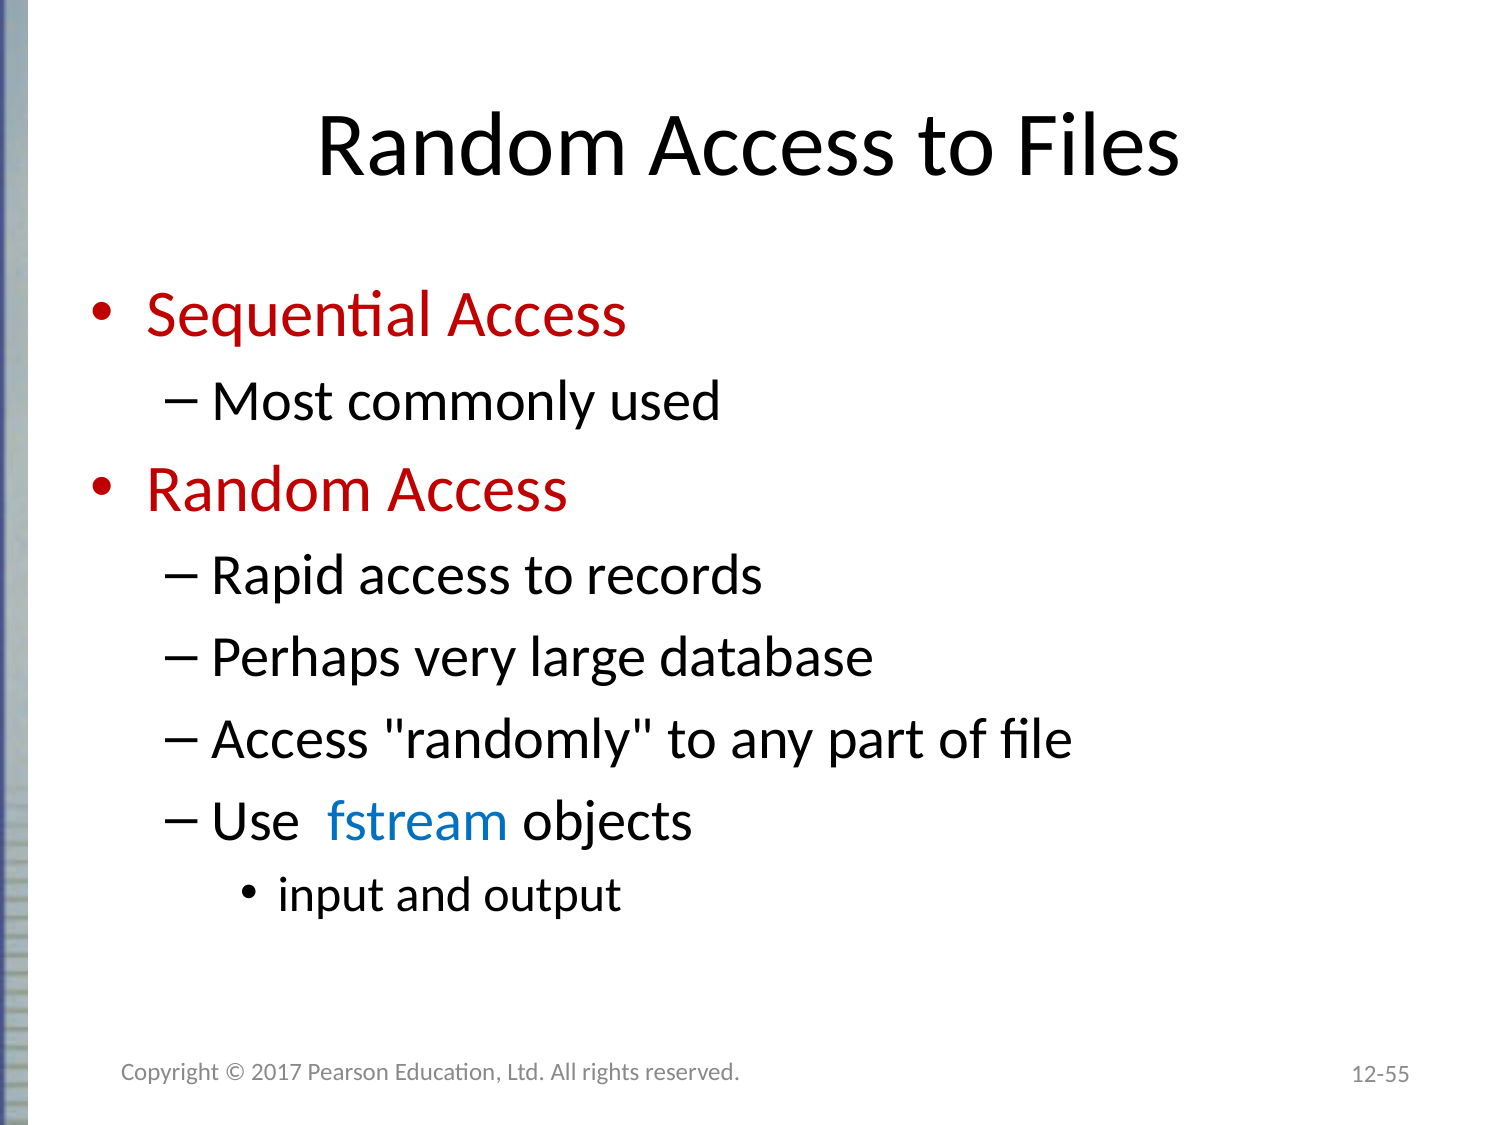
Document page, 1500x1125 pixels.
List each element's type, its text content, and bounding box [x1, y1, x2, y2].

footer Copyright © 2017 Pearson Education, Ltd. All rights reserved. [75, 1040, 788, 1100]
list Sequential Access Most commonly used Random Access Rapid access to records Perhaps very large database Access "randomly" to any part of file Use fstream objects input and output [75, 262, 1425, 1005]
picture [0, 0, 28, 1125]
slide_number 12-55 [1074, 1042, 1425, 1103]
title Random Access to Files [75, 45, 1425, 233]
